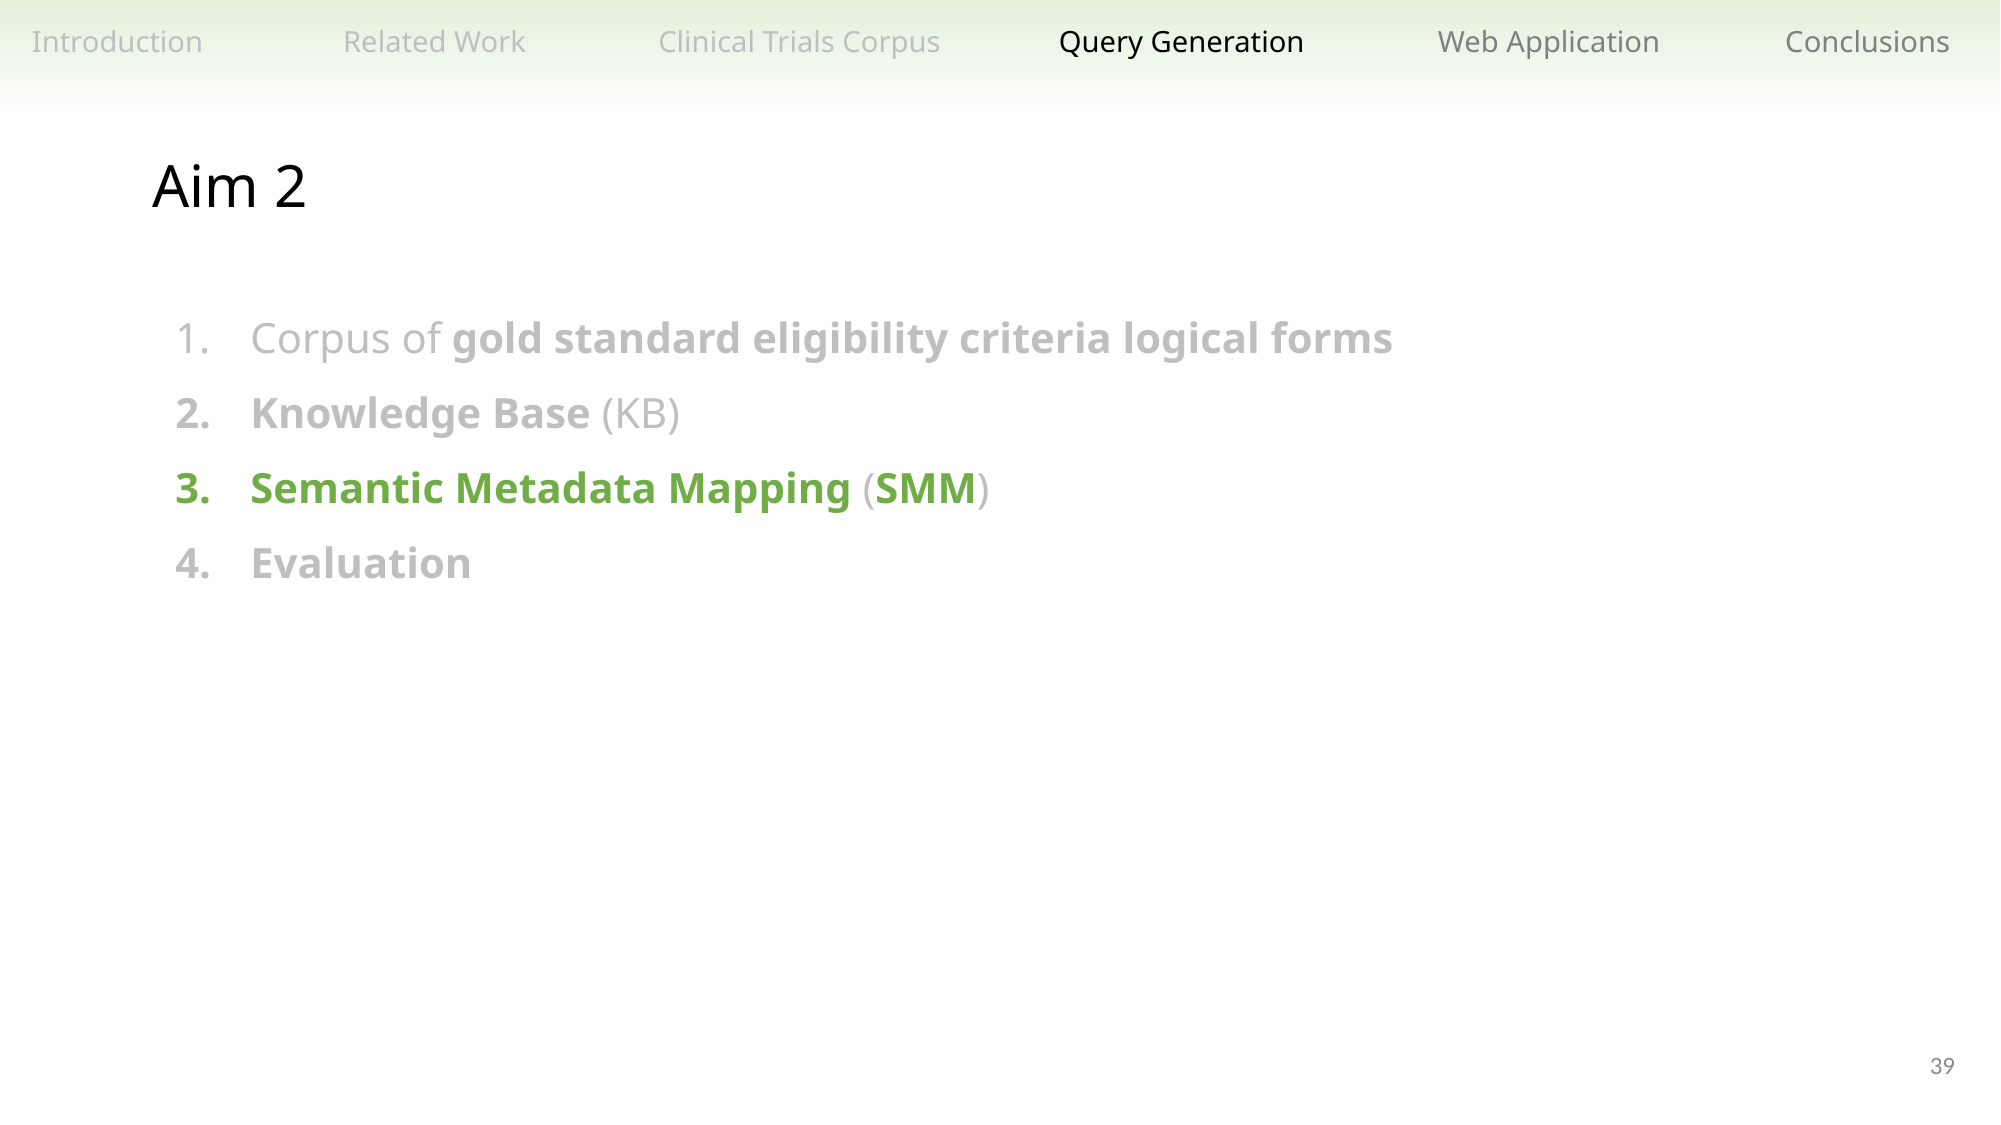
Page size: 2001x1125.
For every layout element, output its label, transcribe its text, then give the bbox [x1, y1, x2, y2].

slide_number 39 [1520, 1035, 1971, 1096]
text_box Corpus of gold standard eligibility criteria logical forms Knowledge Base (KB) Semantic Metadata Mapping (SMM) Evaluation [160, 303, 1459, 669]
text_box Aim 2 [137, 141, 801, 227]
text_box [24, 15, 1963, 67]
